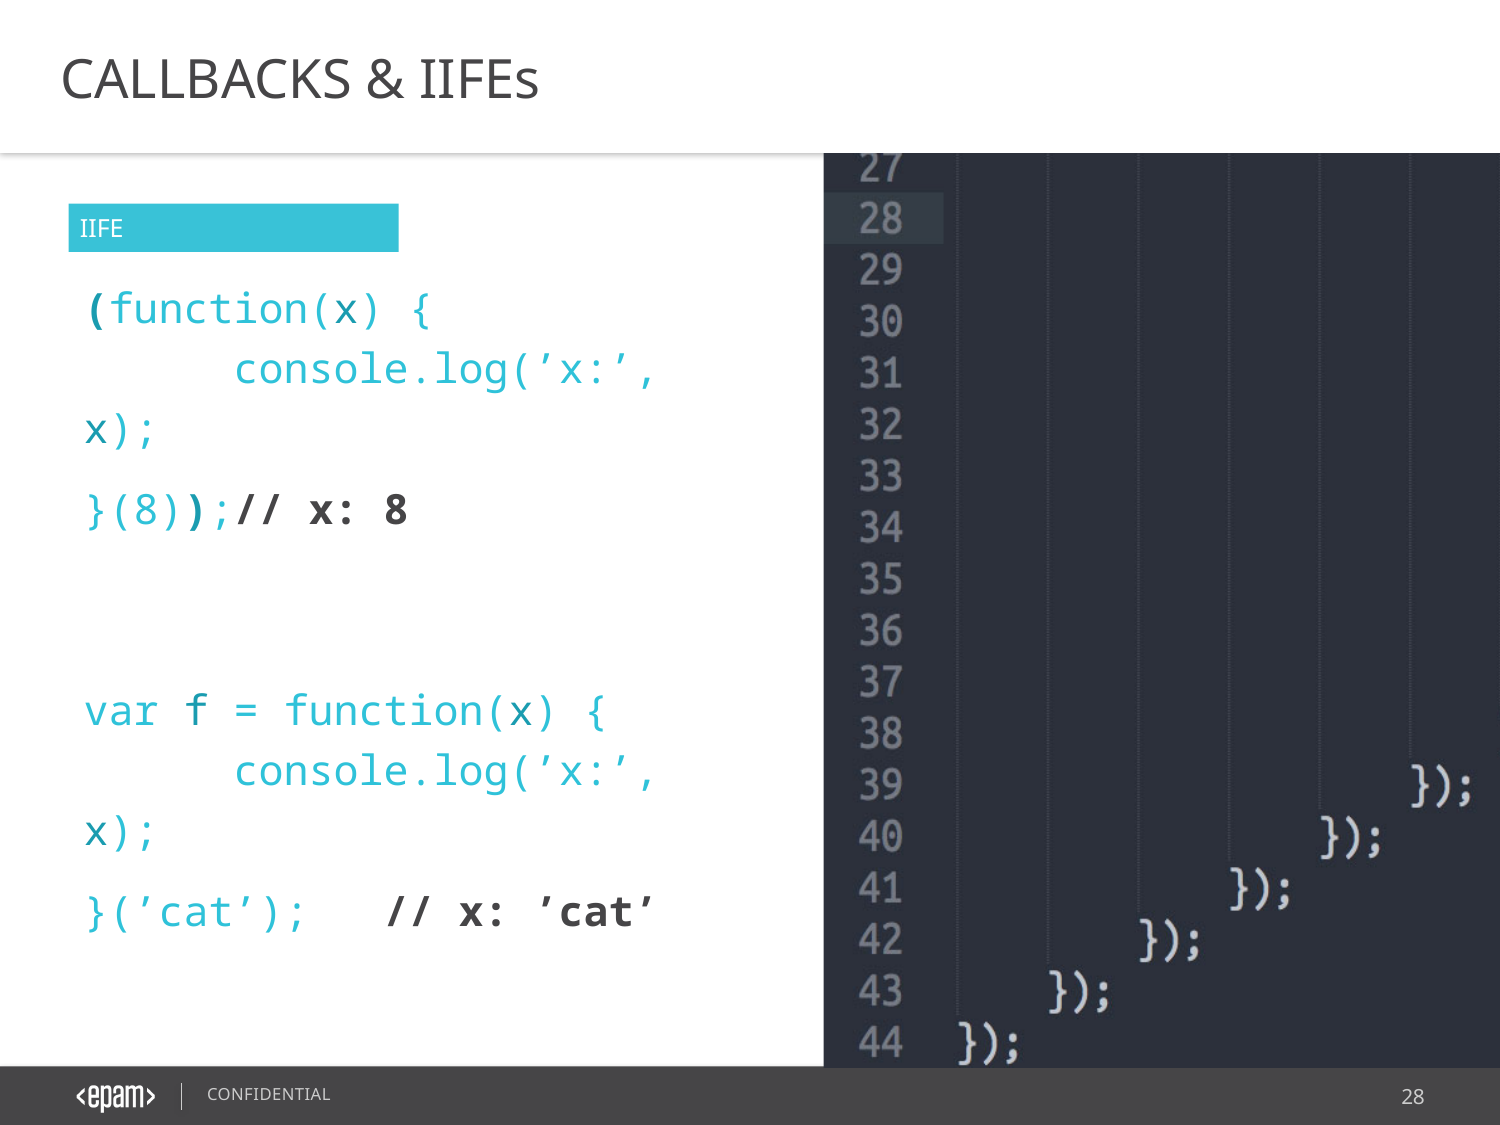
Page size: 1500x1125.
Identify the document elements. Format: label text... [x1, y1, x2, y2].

picture [823, 152, 1500, 1069]
list CALLBACKS & IIFEs [0, 0, 1500, 153]
list (function(x) { console.log(’x:’, x); }(8)); // x: 8 var f = function(x) { console.log(’x:’, x); }(’cat’); // x: ’cat’ [68, 264, 763, 1047]
text_box IIFE [68, 203, 399, 252]
picture [76, 1085, 155, 1113]
